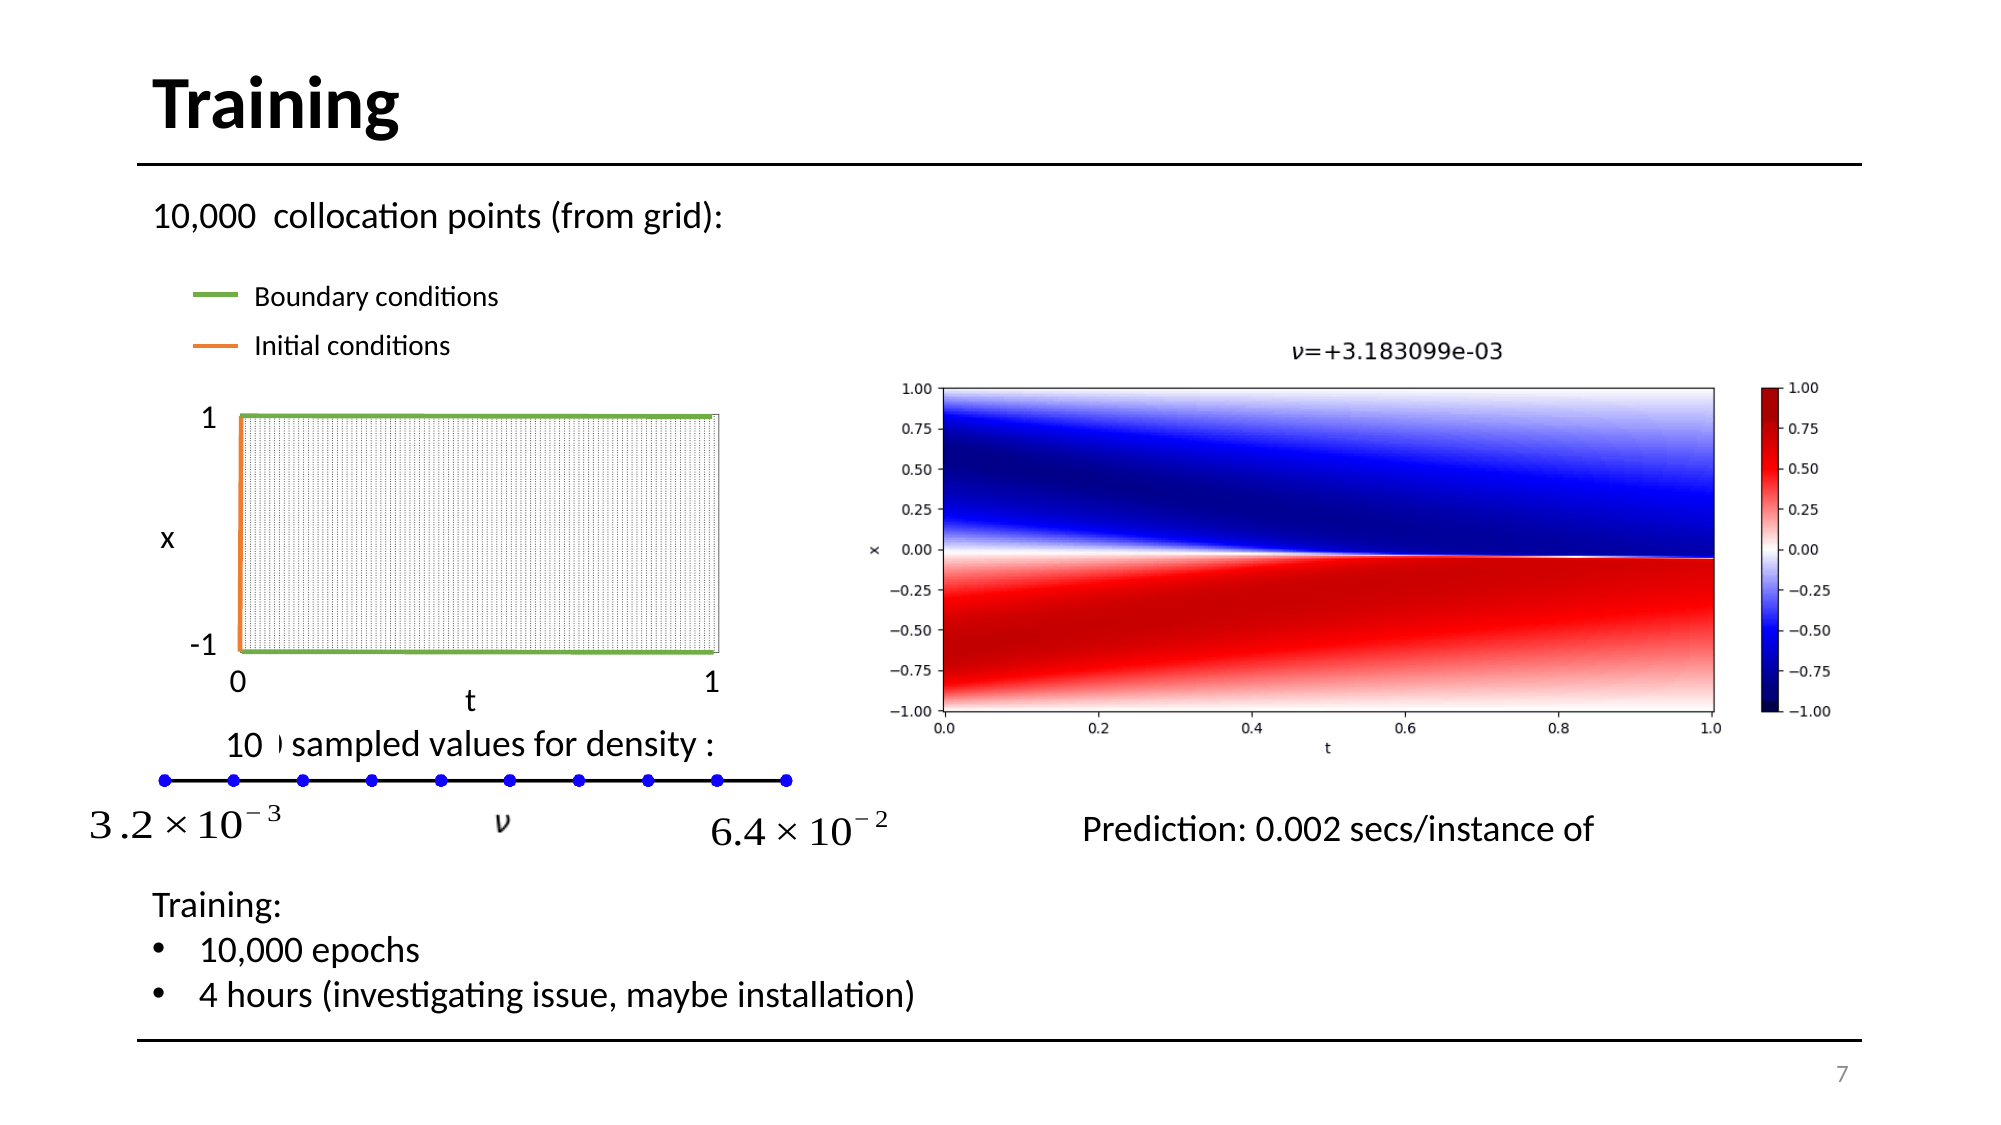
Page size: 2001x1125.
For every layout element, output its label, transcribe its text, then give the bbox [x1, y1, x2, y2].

text_box Training: 10,000 epochs 4 hours (investigating issue, maybe installation) [137, 872, 1000, 1023]
text_box 10,000 collocation points (from grid): [137, 183, 1000, 244]
text_box 10 [209, 727, 280, 766]
picture [157, 766, 799, 794]
picture [857, 332, 1841, 767]
title Training [137, 43, 1863, 165]
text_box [145, 388, 777, 727]
text_box Initial conditions [239, 319, 466, 370]
text_box Boundary conditions [239, 269, 514, 320]
picture [475, 804, 533, 836]
